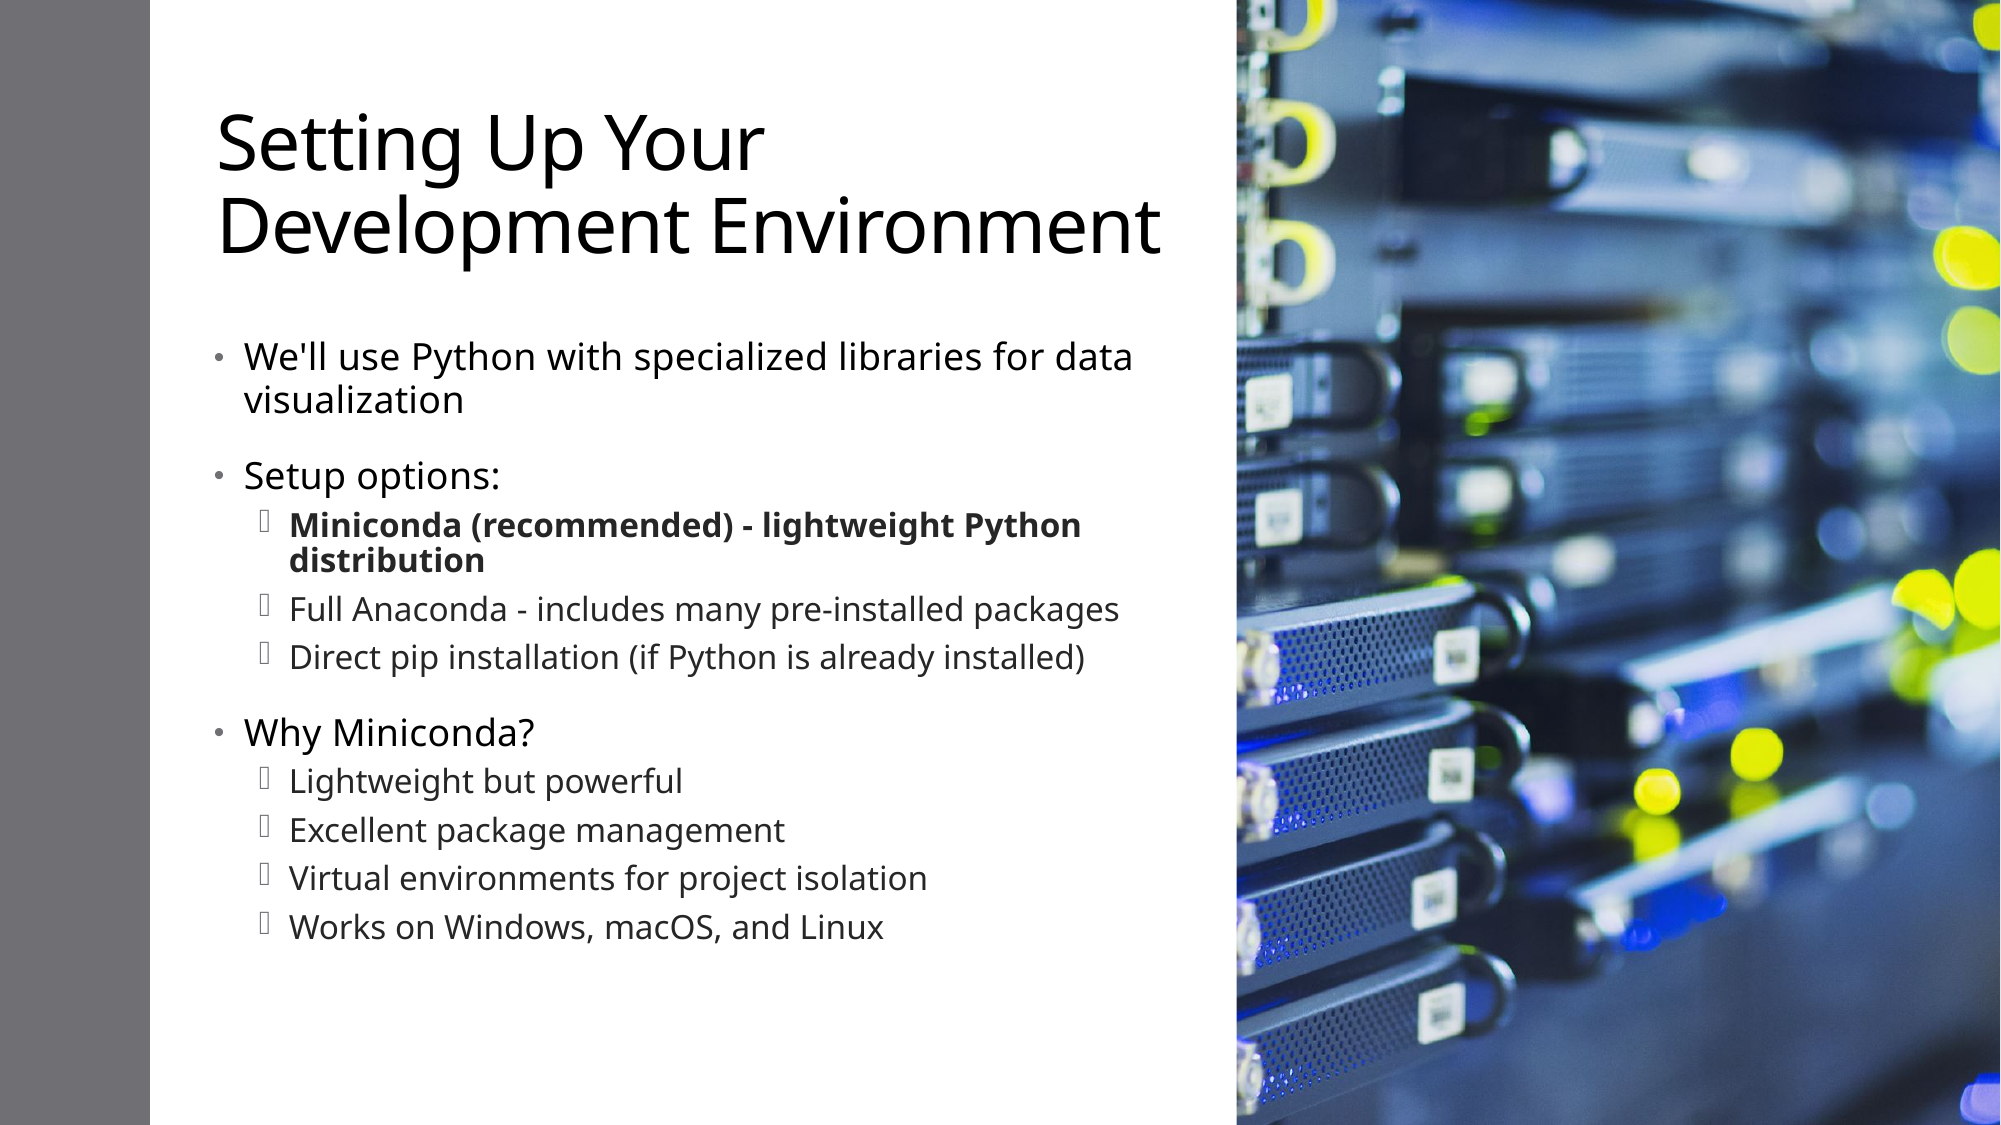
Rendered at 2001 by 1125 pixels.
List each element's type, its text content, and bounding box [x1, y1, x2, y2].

list We'll use Python with specialized libraries for data visualization Setup options: Miniconda (recommended) - lightweight Python distribution Full Anaconda - includes many pre-installed packages Direct pip installation (if Python is already installed) Why Miniconda? Lightweight but powerful Excellent package management Virtual environments for project isolation Works on Windows, macOS, and Linux [198, 328, 1186, 1014]
title Setting Up Your Development Environment [201, 60, 1186, 278]
picture [1236, 0, 2000, 1125]
text_box [0, 0, 151, 1125]
